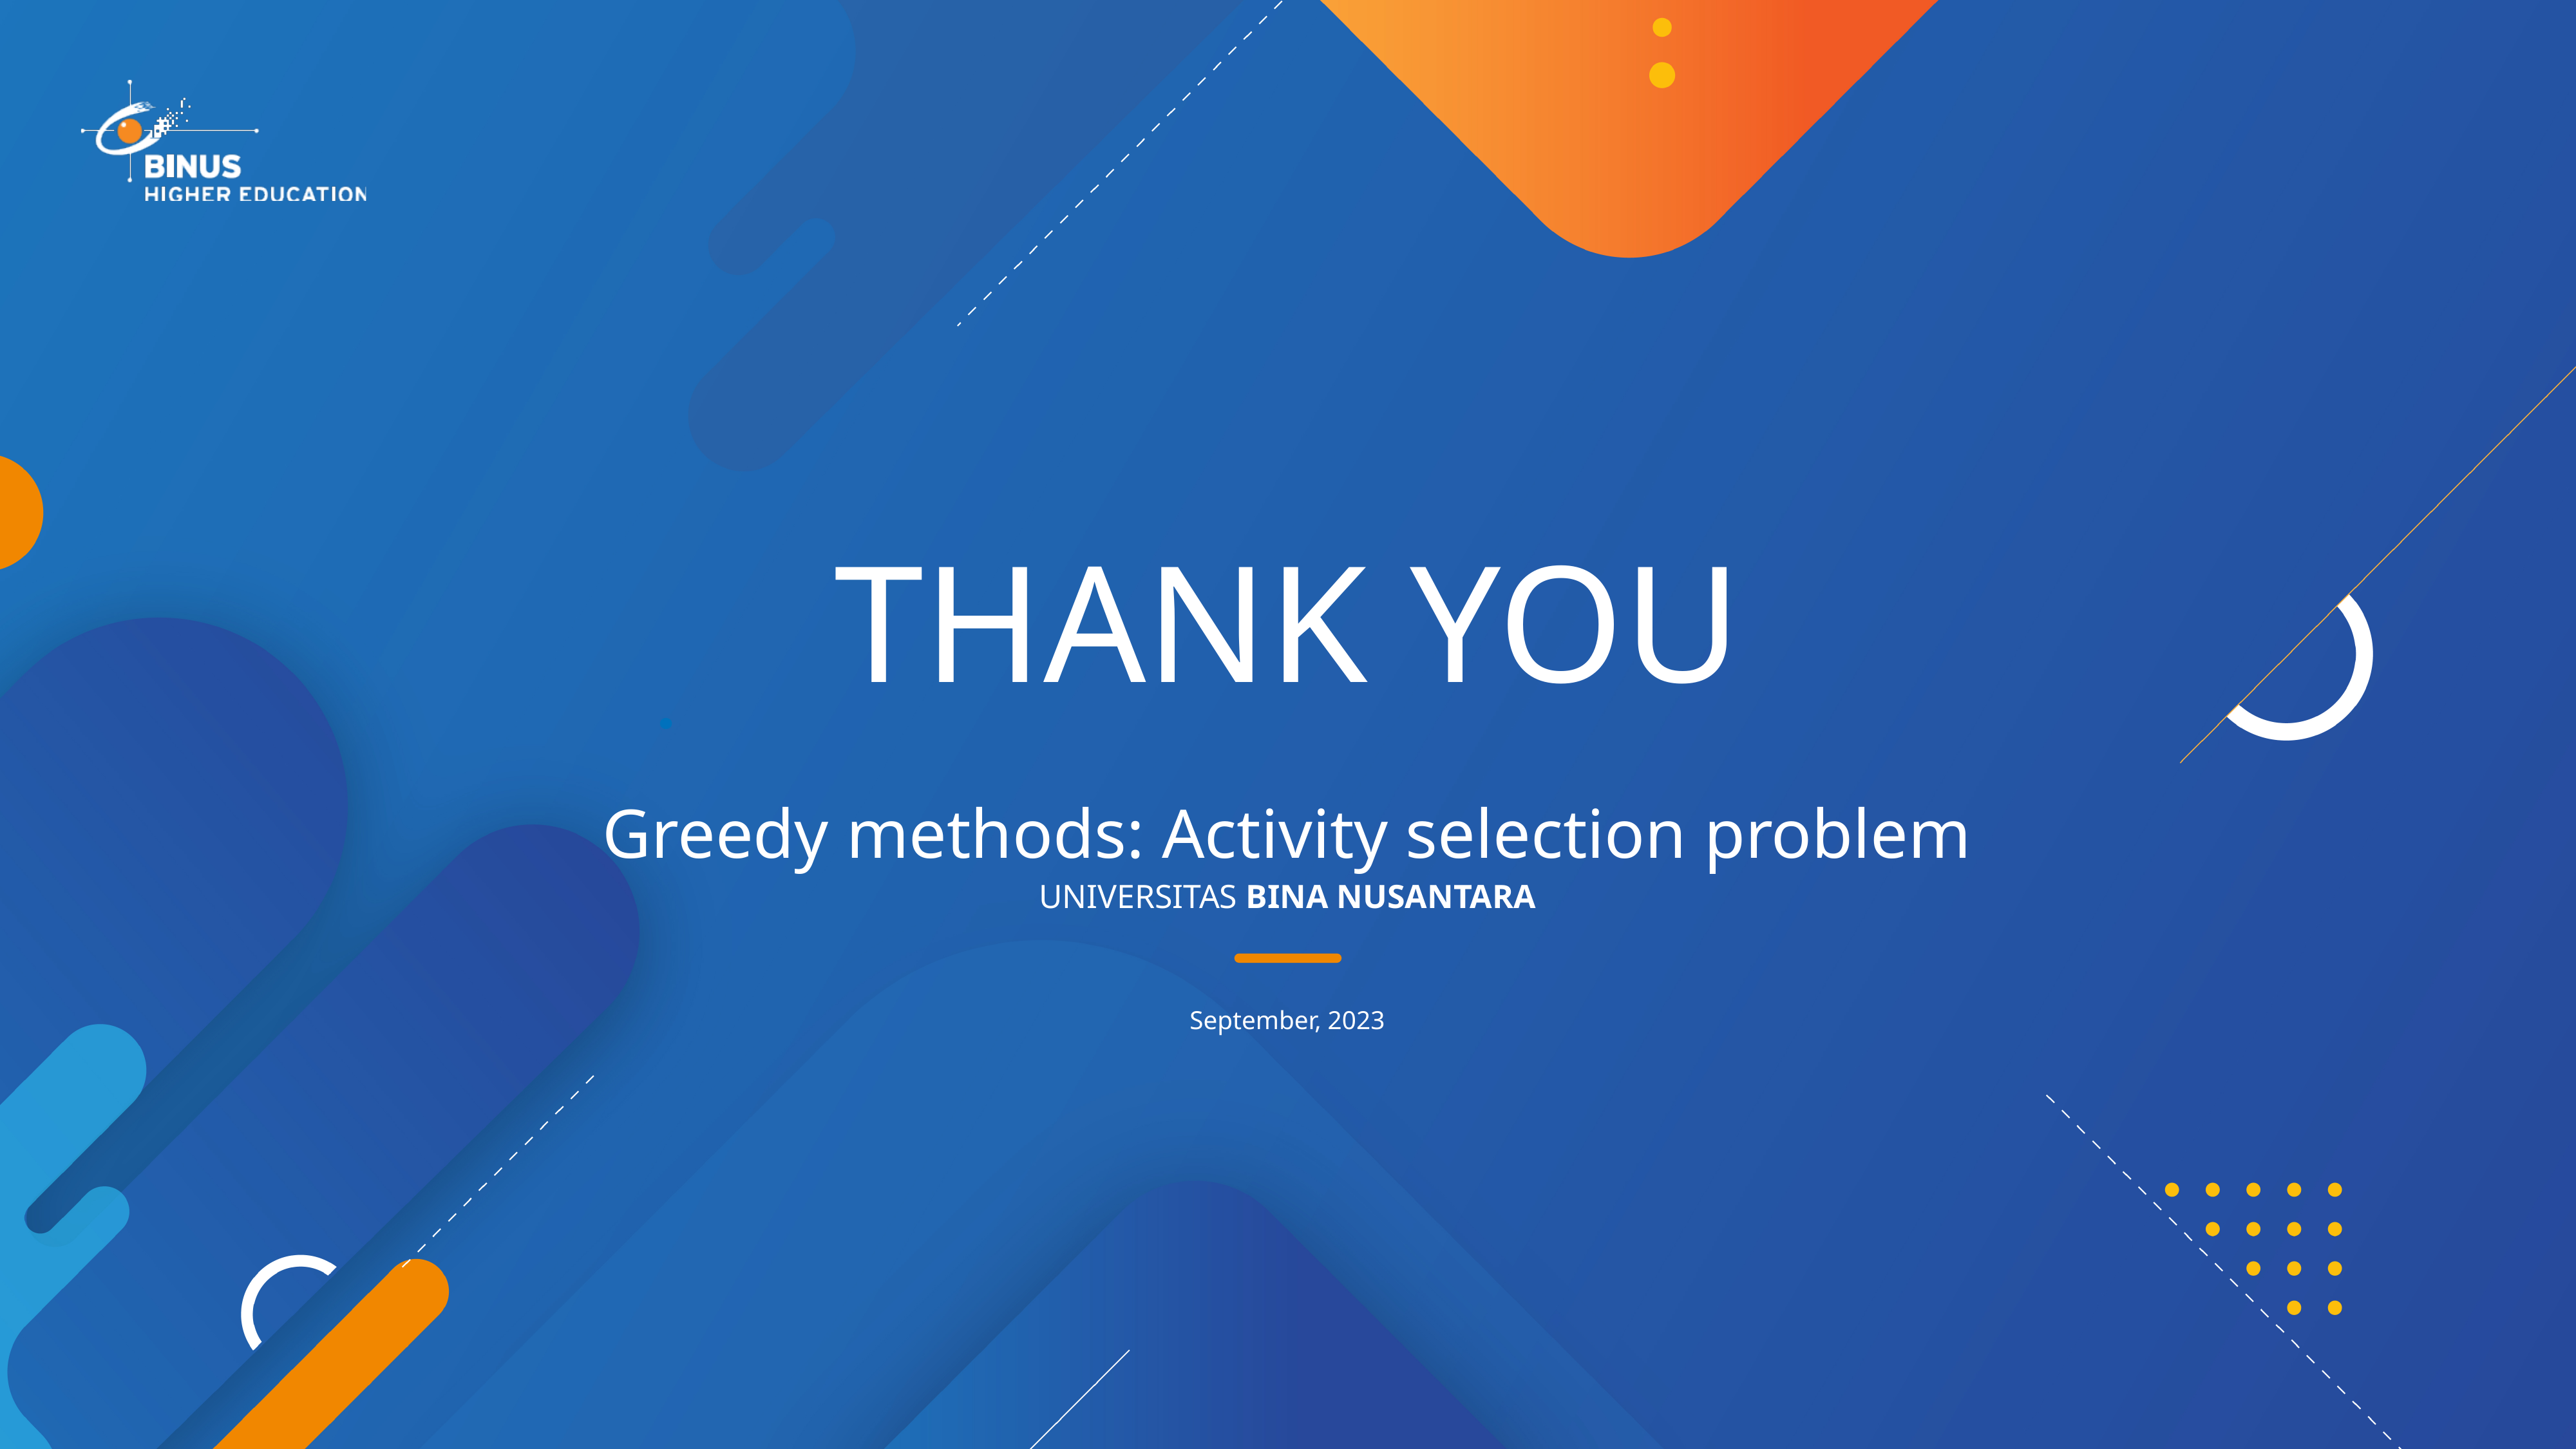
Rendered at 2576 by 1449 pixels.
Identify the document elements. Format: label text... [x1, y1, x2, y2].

title Thank you [127, 323, 2449, 719]
list September, 2023 [958, 1001, 1617, 1041]
picture [0, 0, 2576, 1449]
list Greedy methods: Activity selection problem [126, 785, 2448, 878]
